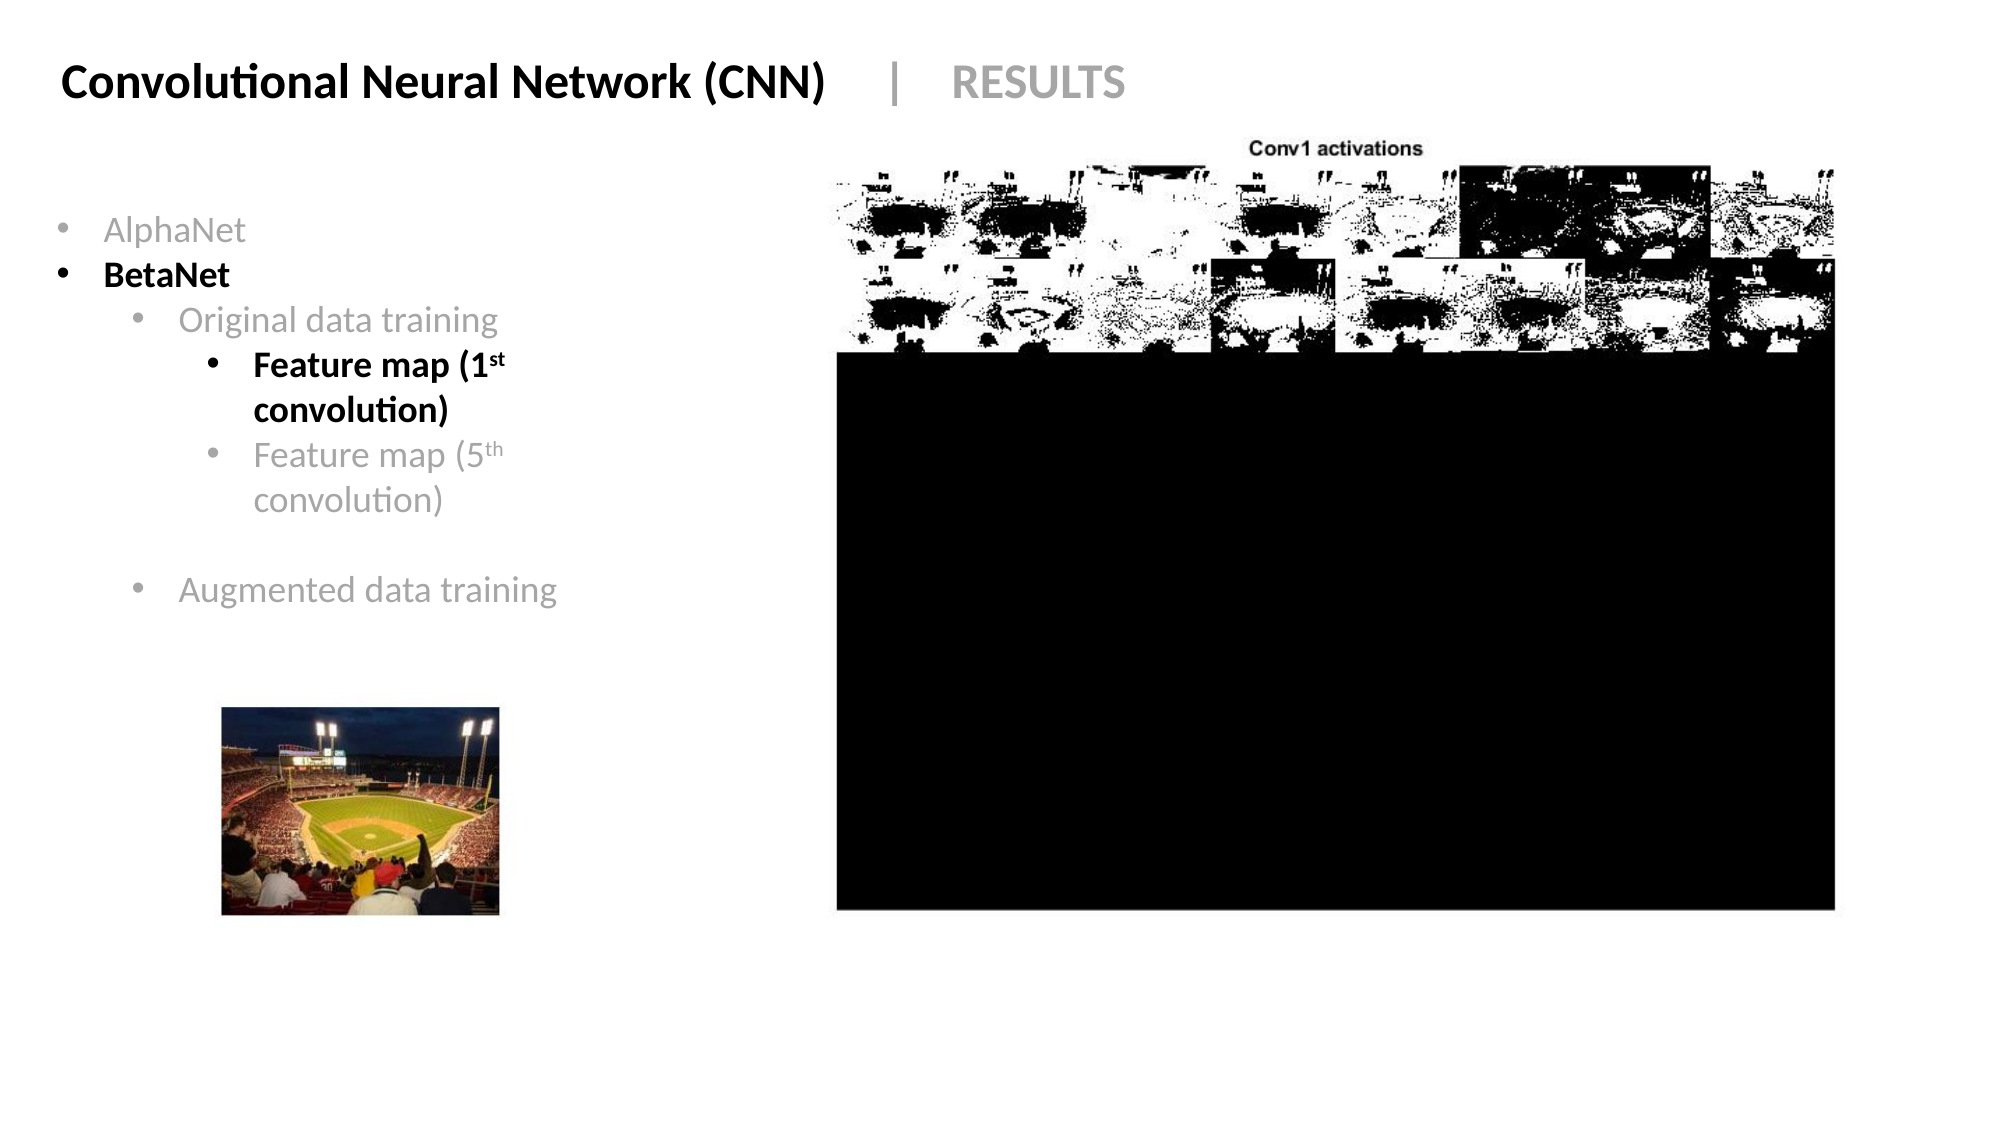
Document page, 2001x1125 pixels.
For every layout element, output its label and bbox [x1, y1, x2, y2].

picture [717, 125, 1958, 1000]
picture [132, 677, 591, 982]
text_box [41, 41, 1146, 622]
